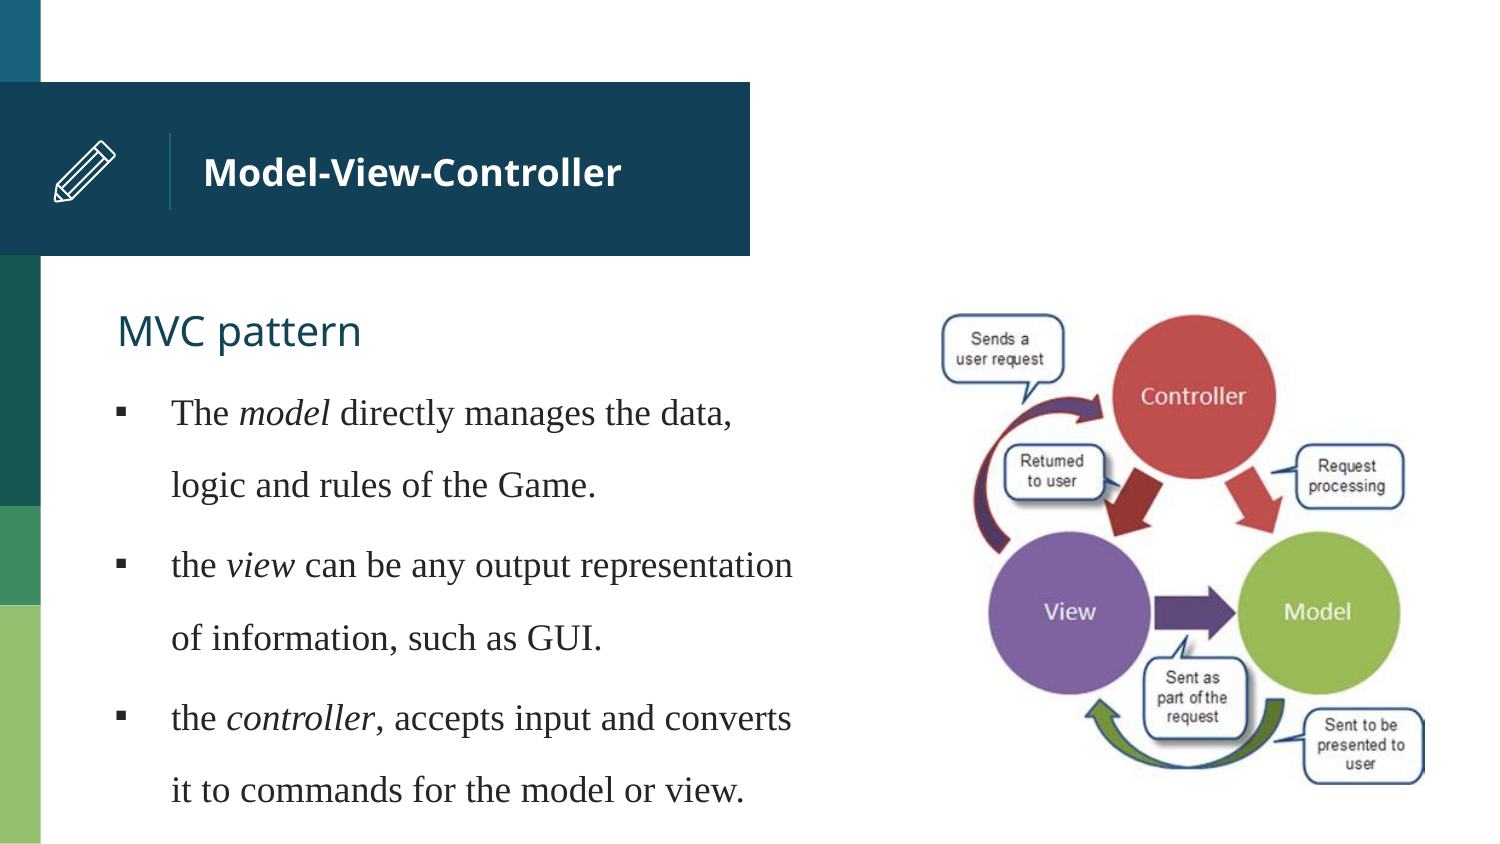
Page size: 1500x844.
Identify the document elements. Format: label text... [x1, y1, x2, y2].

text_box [54, 141, 116, 202]
picture [940, 313, 1426, 785]
title Model-View-Controller [187, 87, 715, 256]
list MVC pattern The model directly manages the data, logic and rules of the Game. the view can be any output representation of information, such as GUI. the controller, accepts input and converts it to commands for the model or view. [80, 289, 825, 808]
